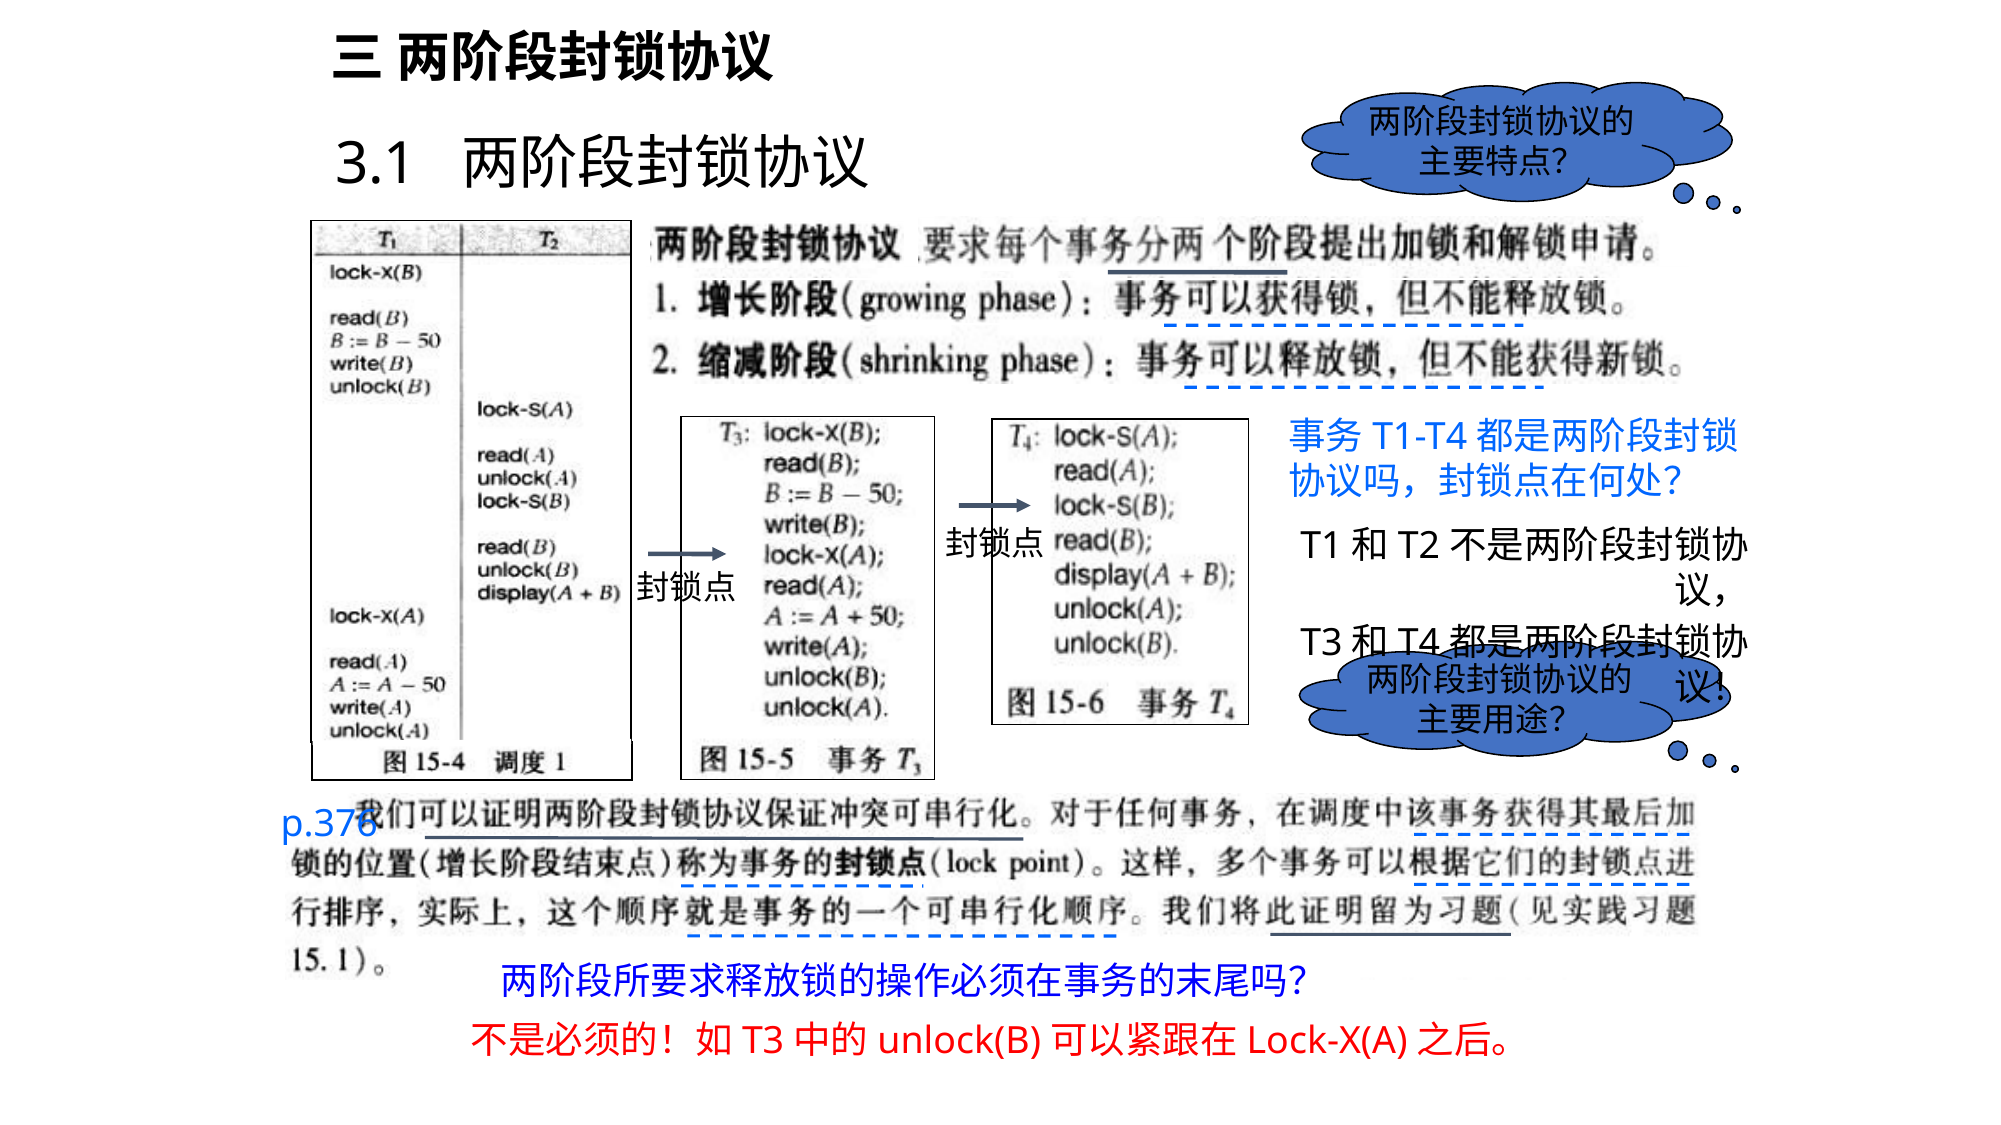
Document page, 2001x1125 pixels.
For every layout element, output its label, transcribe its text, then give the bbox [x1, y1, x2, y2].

text_box T1和T2不是两阶段封锁协议， T3和T4都是两阶段封锁协议！ [1248, 520, 1750, 709]
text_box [1107, 272, 1544, 388]
text_box 两阶段所要求释放锁的操作必须在事务的末尾吗？ [485, 980, 1341, 1008]
text_box 两阶段封锁协议的主要用途？ [1668, 741, 1688, 761]
text_box 两阶段封锁协议的主要特点？ [1302, 82, 1733, 202]
picture [992, 419, 1248, 724]
text_box 两阶段封锁协议的主要特点？ [1673, 183, 1694, 204]
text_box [311, 221, 632, 780]
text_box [284, 793, 1702, 980]
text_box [636, 505, 1046, 607]
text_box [424, 837, 1691, 936]
title 三 两阶段封锁协议 [315, 21, 1015, 96]
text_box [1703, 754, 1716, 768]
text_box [640, 216, 1690, 385]
text_box 3.1 两阶段封锁协议 [334, 125, 1026, 196]
text_box 两阶段封锁协议的主要用途？ [1309, 709, 1722, 757]
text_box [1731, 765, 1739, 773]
text_box 不是必须的！如T3中的unlock(B)可以紧跟在Lock-X(A)之后。 [455, 1008, 1544, 1068]
text_box 事务T1-T4都是两阶段封锁协议吗，封锁点在何处？ [1288, 411, 1745, 502]
picture [681, 417, 934, 505]
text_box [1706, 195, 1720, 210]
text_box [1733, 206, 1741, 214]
slide_number [1412, 1042, 1863, 1103]
picture [681, 607, 934, 779]
